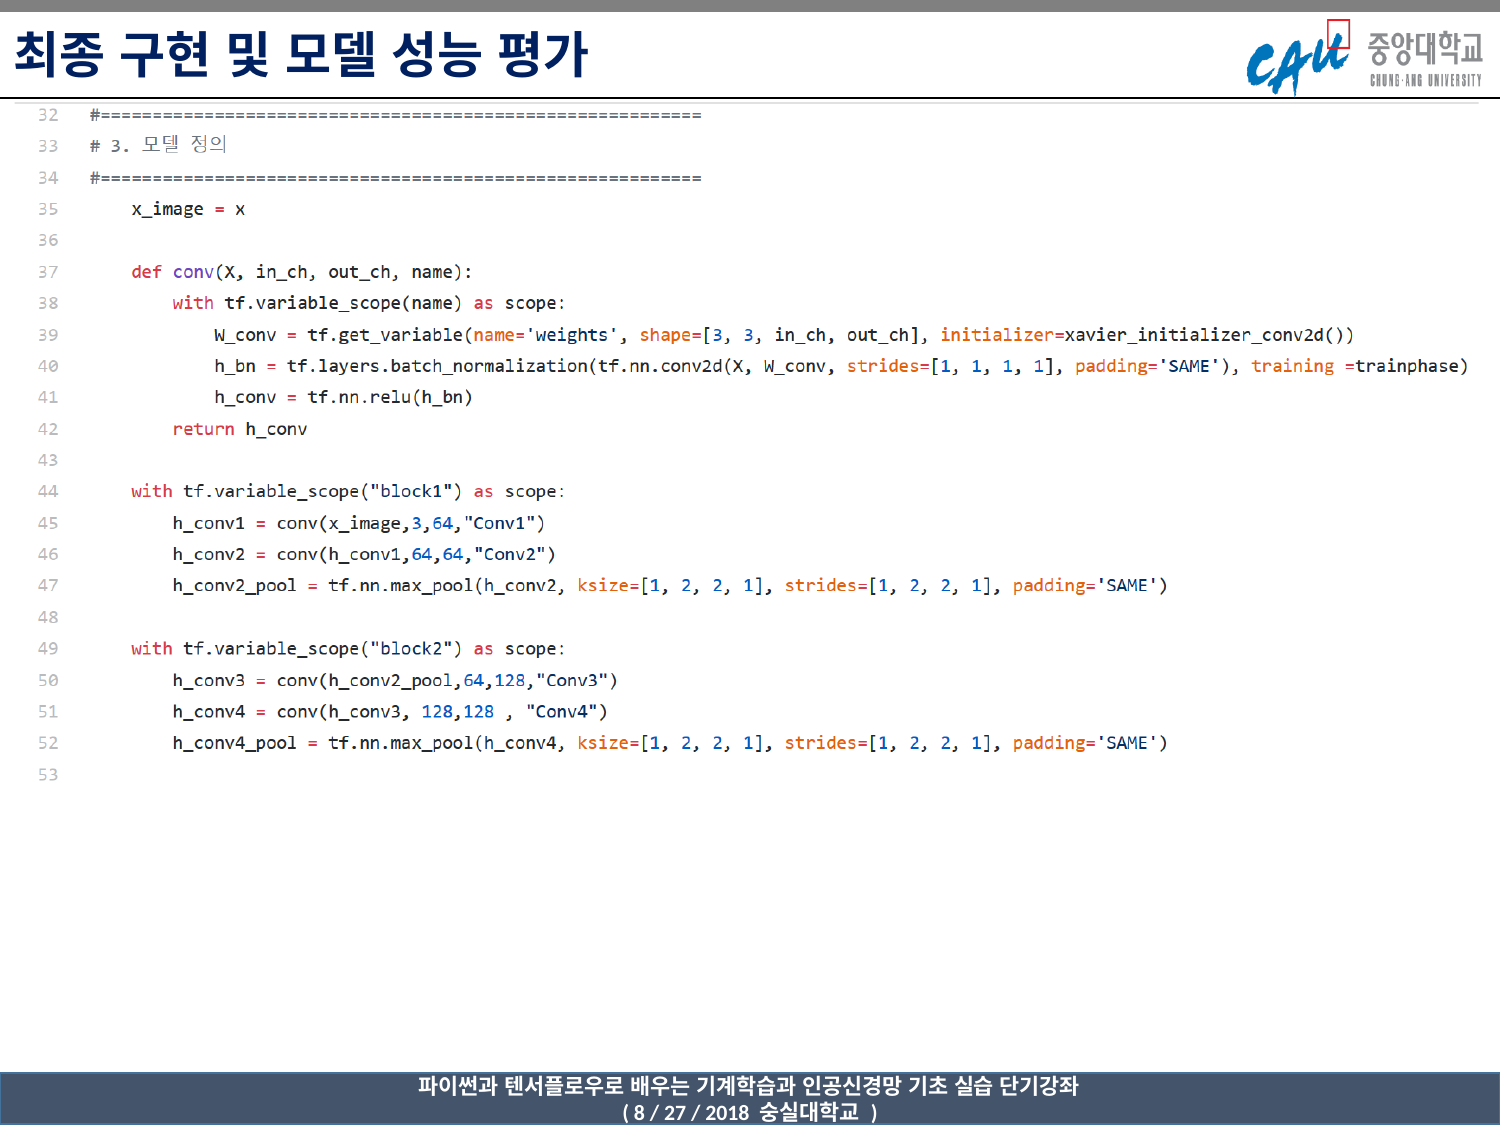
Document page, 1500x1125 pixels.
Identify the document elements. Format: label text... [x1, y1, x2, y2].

text_box 최종 구현 및 모델 성능 평가 [0, 4, 1173, 103]
picture [14, 5, 1500, 787]
